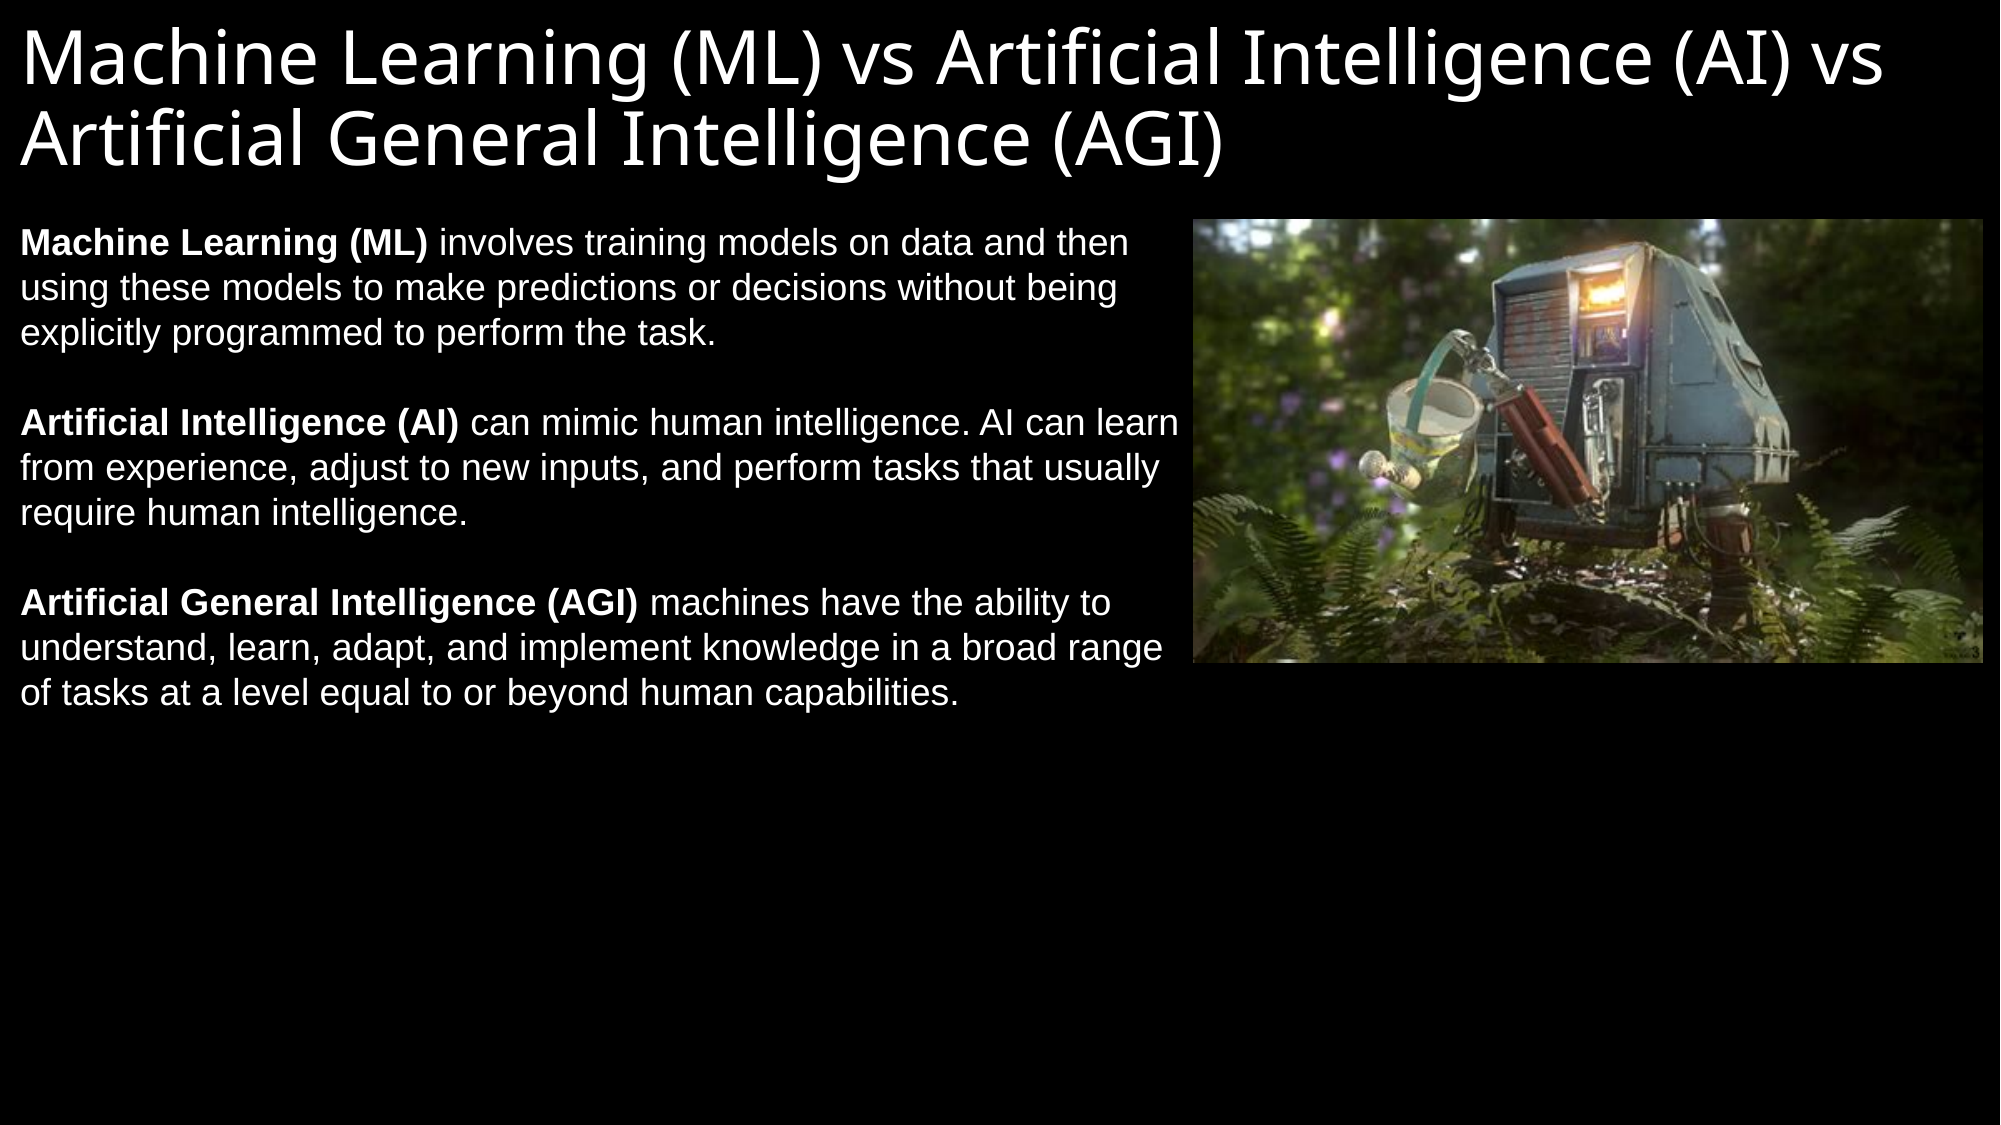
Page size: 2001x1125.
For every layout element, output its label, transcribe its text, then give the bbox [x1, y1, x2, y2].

title Machine Learning (ML) vs Artificial Intelligence (AI) vs Artificial General Intelligence (AGI) [0, 0, 1993, 238]
subtitle Machine Learning (ML) involves training models on data and then using these models to make predictions or decisions without being explicitly programmed to perform the task. Artificial Intelligence (AI) can mimic human intelligence. AI can learn from experience, adjust to new inputs, and perform tasks that usually require human intelligence. Artificial General Intelligence (AGI) machines have the ability to understand, learn, adapt, and implement knowledge in a broad range of tasks at a level equal to or beyond human capabilities. [0, 198, 1215, 1115]
picture [1193, 219, 1983, 663]
